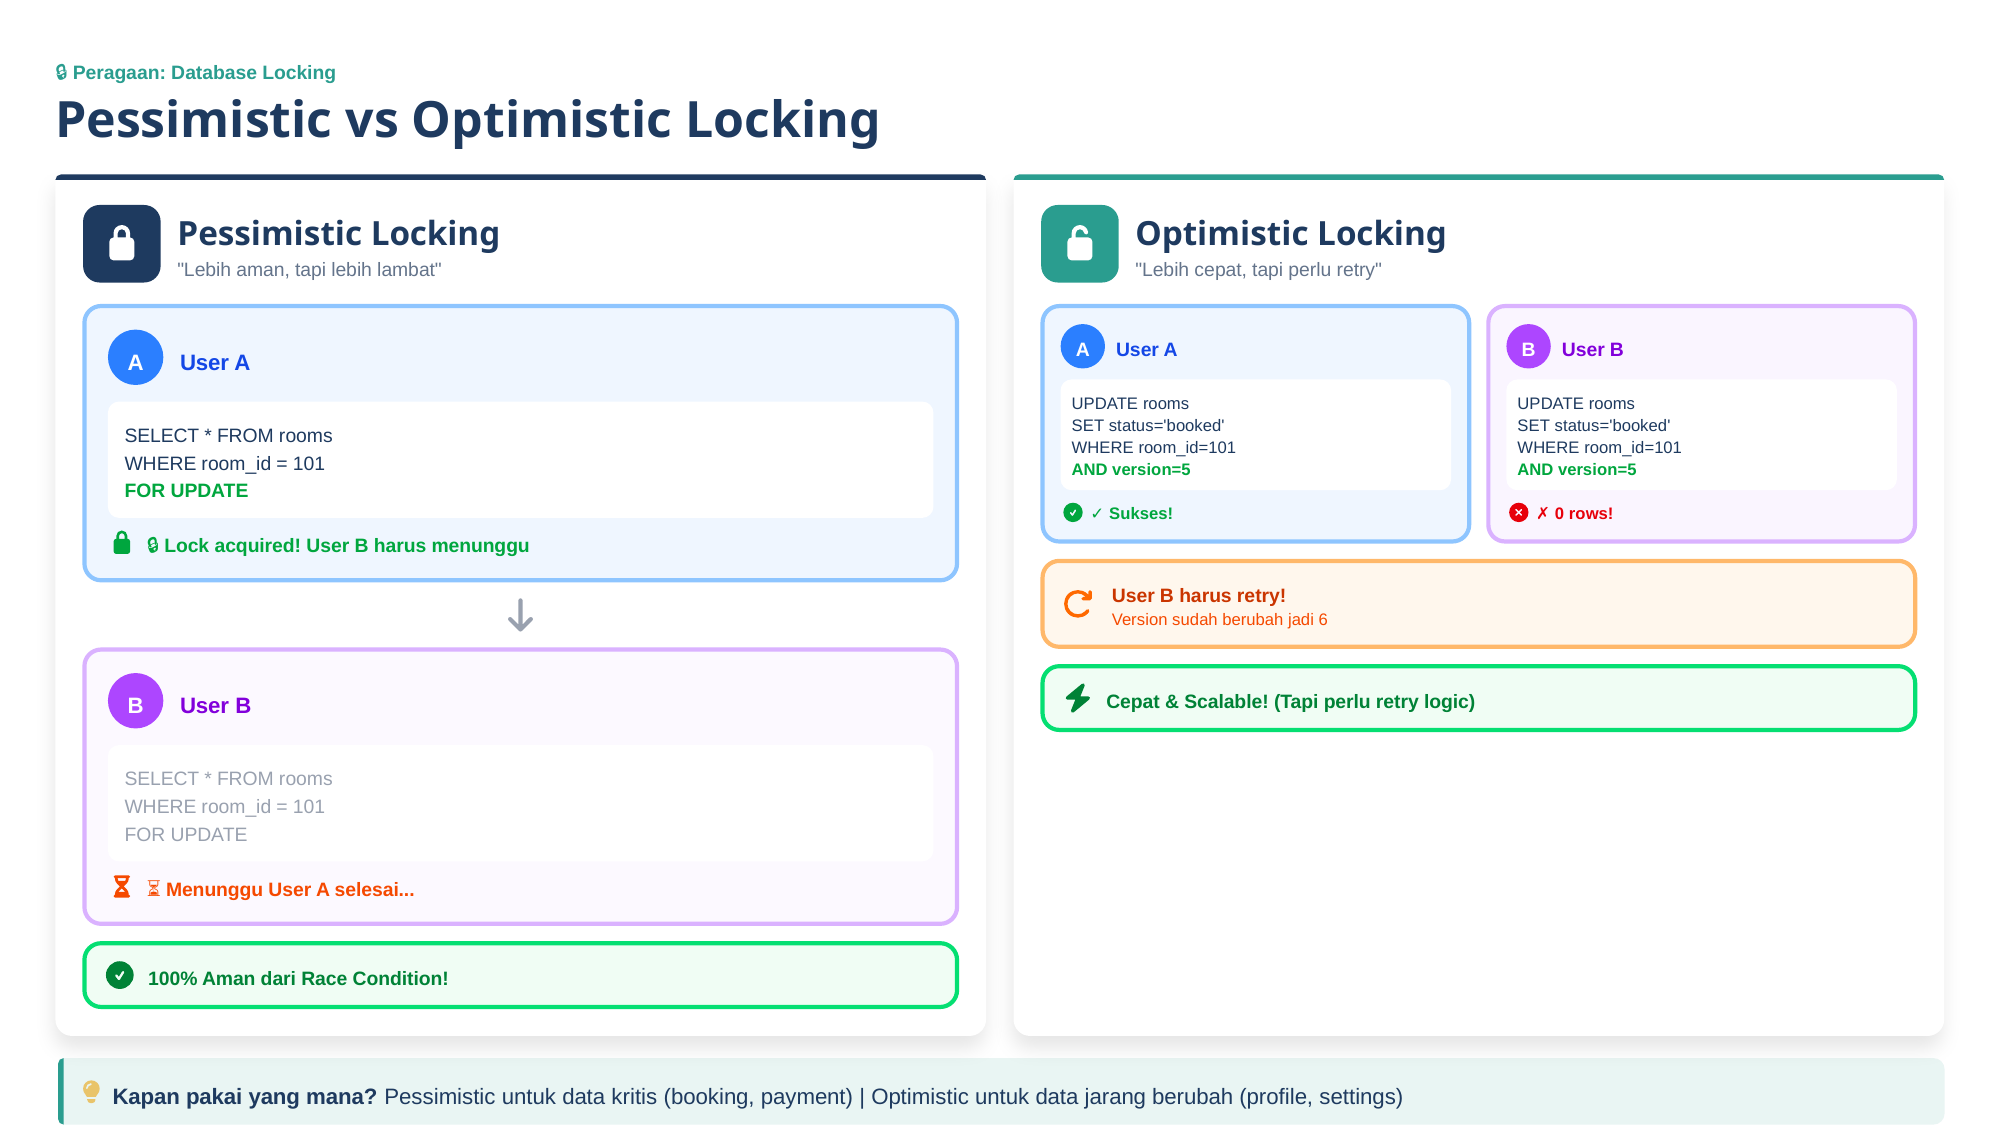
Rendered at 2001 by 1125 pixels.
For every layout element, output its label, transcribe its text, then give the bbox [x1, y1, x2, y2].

text_box [113, 530, 131, 554]
text_box User B harus retry! [1111, 578, 1338, 607]
text_box User A [180, 340, 264, 374]
text_box SET status='booked' [1071, 412, 1449, 434]
text_box A [102, 329, 169, 385]
text_box [55, 174, 987, 180]
text_box "Lebih cepat, tapi perlu retry" [1135, 252, 1445, 280]
text_box 🔒 Peragaan: Database Locking [55, 55, 1955, 84]
text_box [64, 1058, 1945, 1125]
text_box [84, 306, 958, 581]
text_box User A [1115, 332, 1188, 361]
text_box Cepat & Scalable! (Tapi perlu retry logic) [1106, 684, 1490, 712]
text_box [109, 225, 135, 261]
text_box [113, 875, 131, 898]
text_box ✓ Sukses! [1090, 501, 1181, 524]
text_box Pessimistic vs Optimistic Locking [55, 94, 1970, 150]
text_box [1064, 590, 1092, 618]
text_box A [1055, 324, 1110, 369]
text_box [84, 649, 958, 924]
text_box "Lebih aman, tapi lebih lambat" [177, 252, 507, 280]
text_box WHERE room_id=101 [1071, 434, 1449, 457]
text_box B [102, 673, 169, 729]
text_box [1041, 204, 1119, 283]
text_box Pessimistic Locking [177, 207, 514, 253]
text_box [1042, 666, 1916, 730]
text_box UPDATE rooms [1071, 390, 1449, 412]
text_box WHERE room_id=101 [1517, 434, 1895, 457]
text_box SET status='booked' [1517, 412, 1895, 434]
text_box [1509, 502, 1529, 523]
text_box AND version=5 [1071, 457, 1449, 480]
text_box SELECT * FROM rooms [124, 761, 927, 789]
text_box [105, 961, 134, 989]
text_box B [1501, 324, 1556, 369]
text_box WHERE room_id = 101 [124, 445, 927, 473]
text_box [508, 598, 533, 632]
text_box Kapan pakai yang mana? Pessimistic untuk data kritis (booking, payment) | Optimistic untuk data jarang berubah (profile, settings) [112, 1074, 1939, 1108]
text_box UPDATE rooms [1517, 390, 1895, 412]
text_box [1488, 306, 1915, 542]
text_box [1042, 306, 1470, 542]
text_box 100% Aman dari Race Condition! [148, 961, 462, 989]
text_box 🔒 Lock acquired! User B harus menunggu [146, 529, 556, 557]
text_box SELECT * FROM rooms [124, 418, 927, 445]
text_box [87, 1099, 96, 1104]
text_box FOR UPDATE [124, 473, 927, 502]
text_box [55, 180, 987, 1036]
text_box [83, 204, 161, 283]
text_box FOR UPDATE [124, 817, 927, 845]
text_box ✗ 0 rows! [1536, 501, 1617, 524]
text_box [107, 745, 934, 862]
text_box [1060, 379, 1452, 491]
text_box User B [180, 684, 264, 718]
text_box Version sudah berubah jadi 6 [1111, 606, 1337, 629]
text_box [84, 943, 958, 1007]
text_box ⏳ Menunggu User A selesai... [146, 872, 440, 901]
text_box User B [1561, 332, 1634, 361]
text_box [1013, 174, 1945, 180]
text_box [83, 1080, 100, 1097]
text_box [1063, 502, 1083, 523]
text_box [1067, 225, 1093, 261]
text_box [107, 401, 934, 518]
text_box [1042, 560, 1916, 647]
text_box [1065, 683, 1090, 713]
text_box [1506, 379, 1897, 491]
text_box [1013, 180, 1945, 1036]
text_box WHERE room_id = 101 [124, 789, 927, 817]
text_box [58, 1058, 64, 1125]
text_box Optimistic Locking [1135, 207, 1452, 253]
text_box AND version=5 [1517, 457, 1895, 480]
